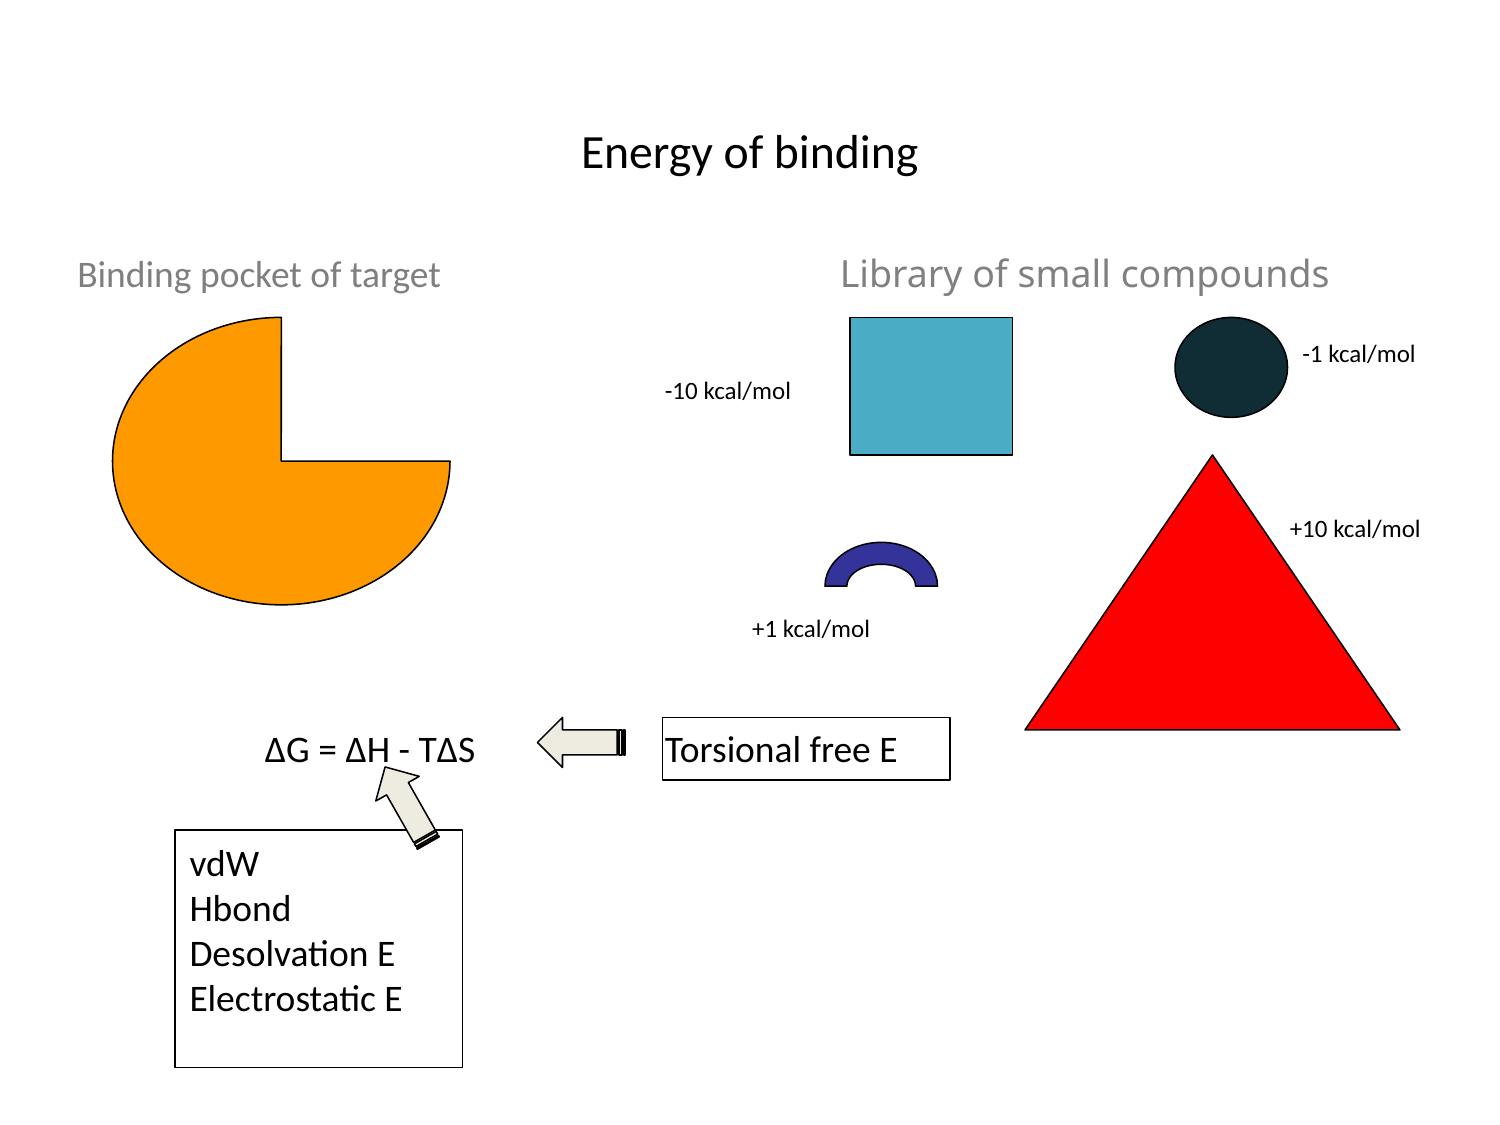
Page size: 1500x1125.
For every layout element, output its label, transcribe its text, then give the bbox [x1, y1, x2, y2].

text_box +1 kcal/mol [737, 604, 950, 650]
text_box -10 kcal/mol [649, 367, 863, 413]
text_box [174, 829, 463, 1068]
title Energy of binding [75, 112, 1425, 300]
text_box [112, 317, 451, 605]
text_box Torsional free E [649, 717, 963, 778]
text_box Library of small compounds [825, 242, 1400, 303]
text_box [1175, 317, 1287, 418]
text_box [375, 766, 440, 850]
text_box +10 kcal/mol [1274, 504, 1500, 550]
text_box Binding pocket of target [62, 242, 563, 303]
text_box [825, 542, 938, 587]
text_box ΔG = ΔH - TΔS [249, 717, 649, 778]
text_box -1 kcal/mol [1287, 329, 1500, 375]
text_box [537, 717, 622, 768]
text_box [1024, 454, 1400, 730]
text_box [849, 317, 1013, 455]
